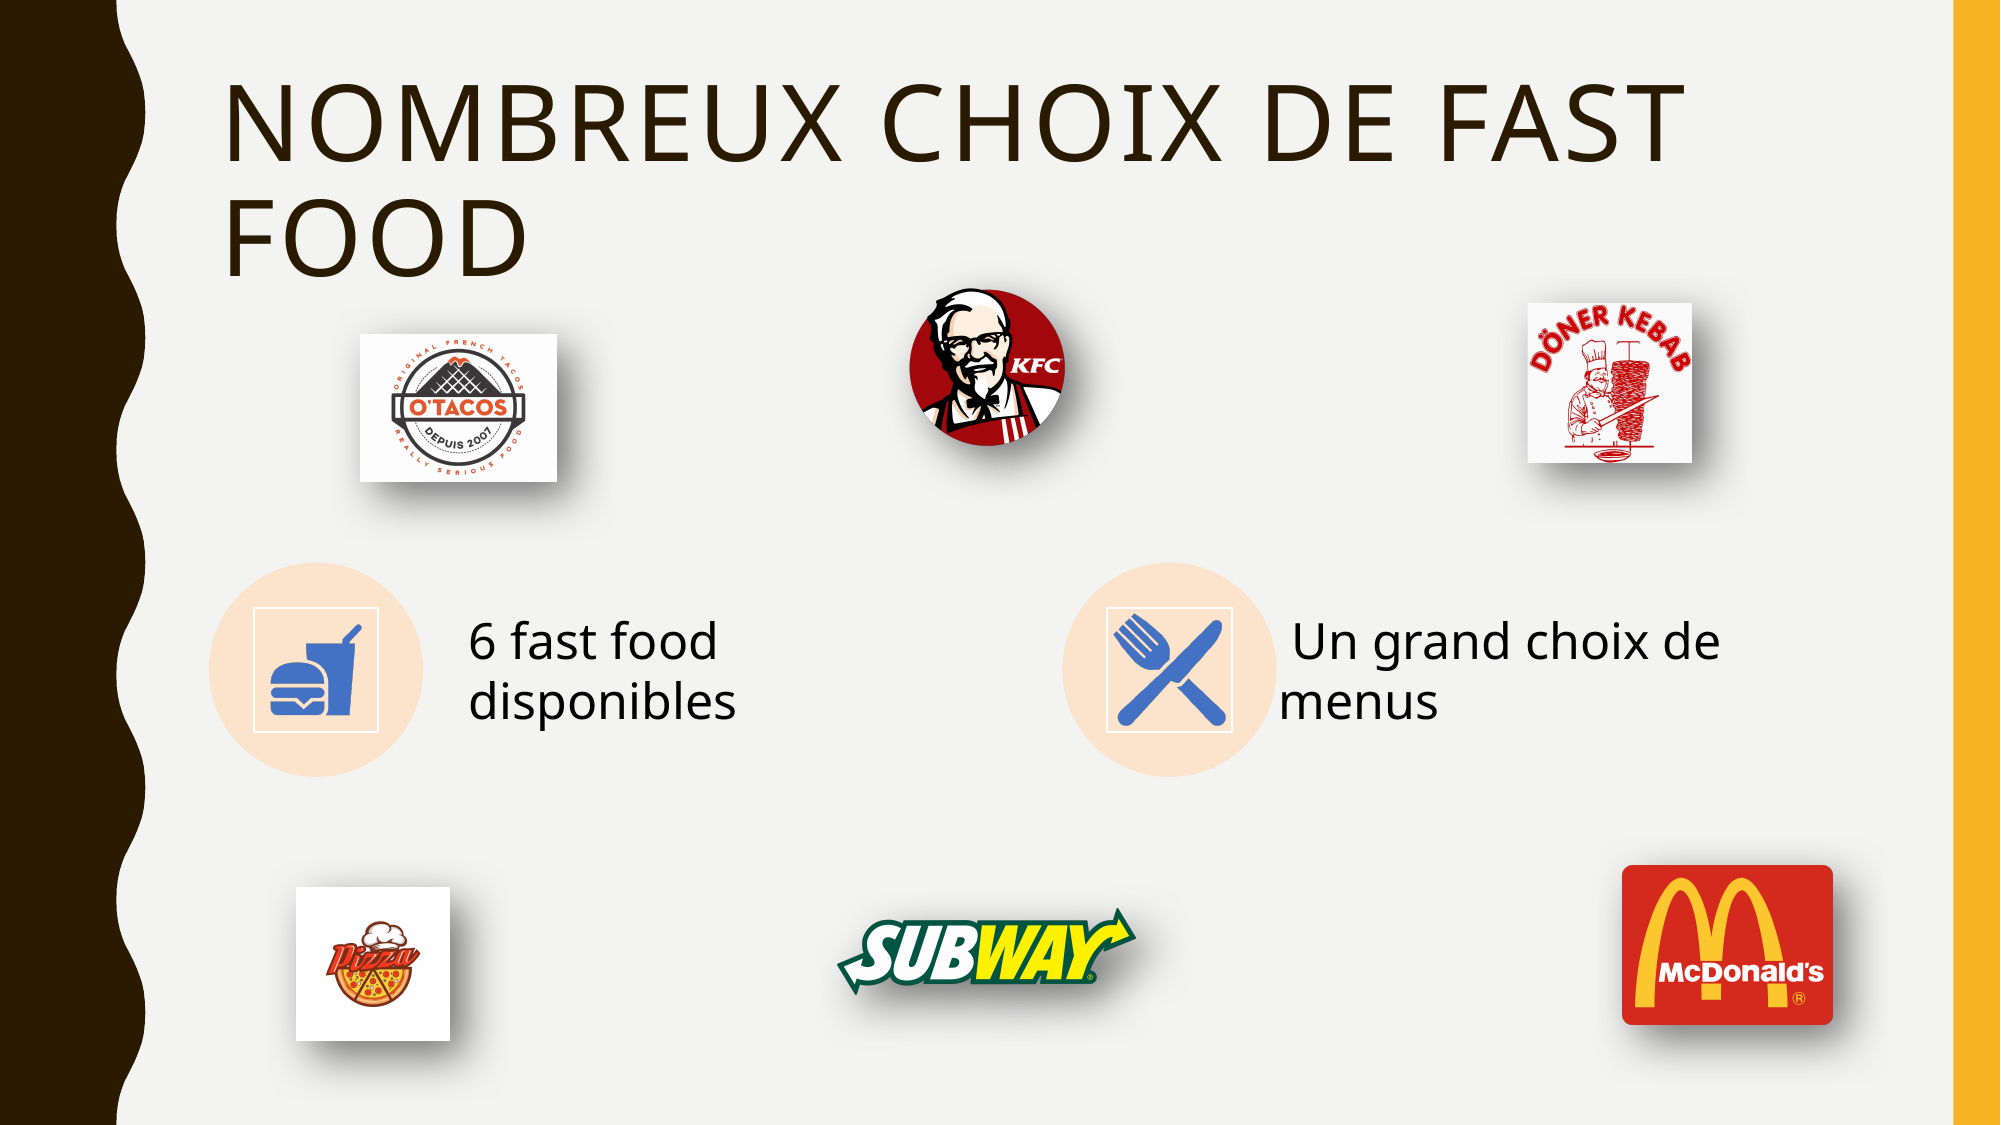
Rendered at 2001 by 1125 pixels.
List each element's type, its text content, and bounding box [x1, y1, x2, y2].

picture [1622, 865, 1833, 1025]
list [205, 374, 1875, 965]
picture [295, 887, 450, 1041]
picture [906, 287, 1066, 447]
picture [1527, 303, 1692, 463]
title NOMBREUX CHOIX DE FAST FOOD [205, 62, 1875, 308]
picture [360, 334, 557, 482]
picture [837, 908, 1136, 995]
